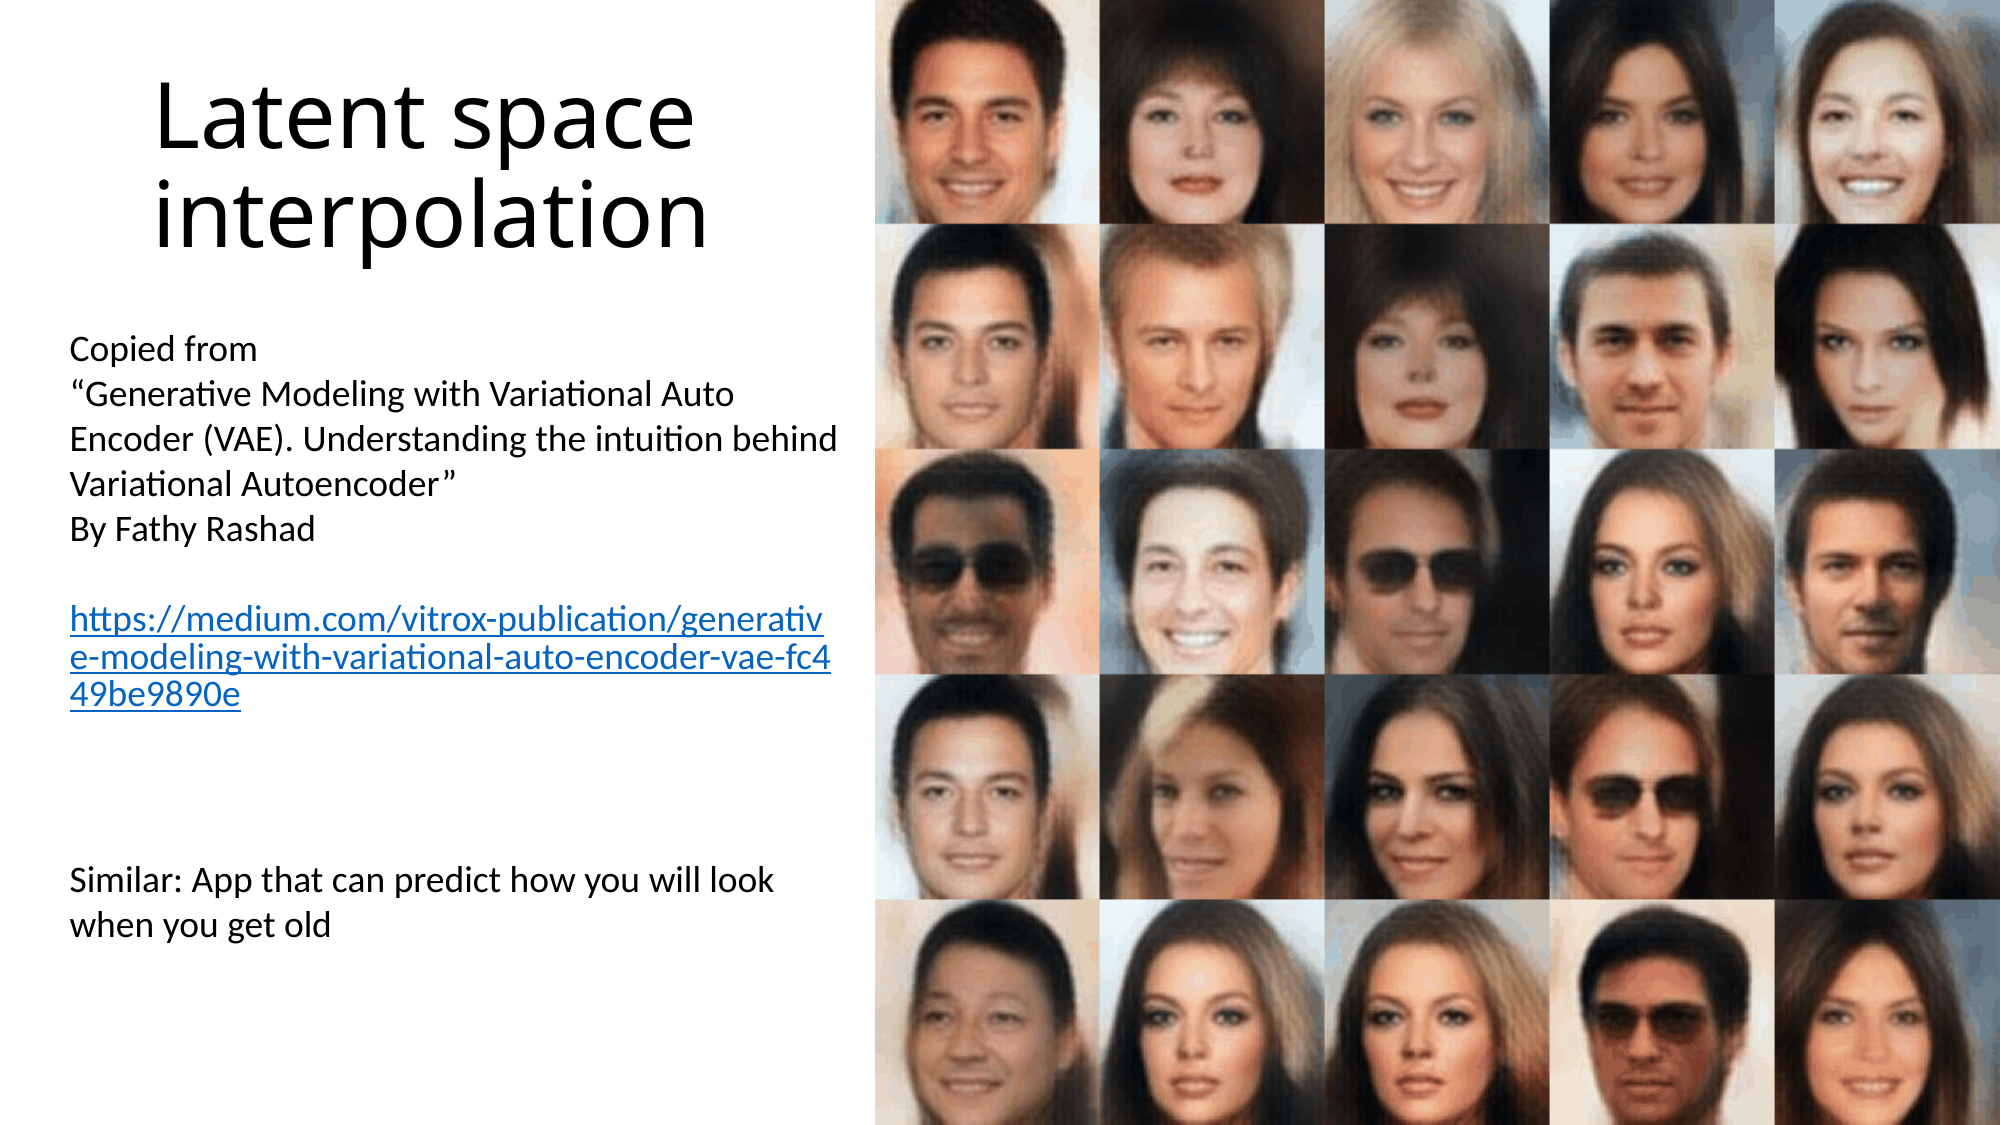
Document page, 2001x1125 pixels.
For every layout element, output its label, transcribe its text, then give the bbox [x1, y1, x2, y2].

text_box Copied from “Generative Modeling with Variational Auto Encoder (VAE). Understanding the intuition behind Variational Autoencoder” By Fathy Rashad https://medium.com/vitrox-publication/generative-modeling-with-variational-auto-encoder-vae-fc449be9890e [54, 316, 856, 692]
title Latent space interpolation [137, 59, 874, 278]
text_box Similar: App that can predict how you will look when you get old [54, 847, 801, 952]
picture [874, 0, 2000, 1125]
